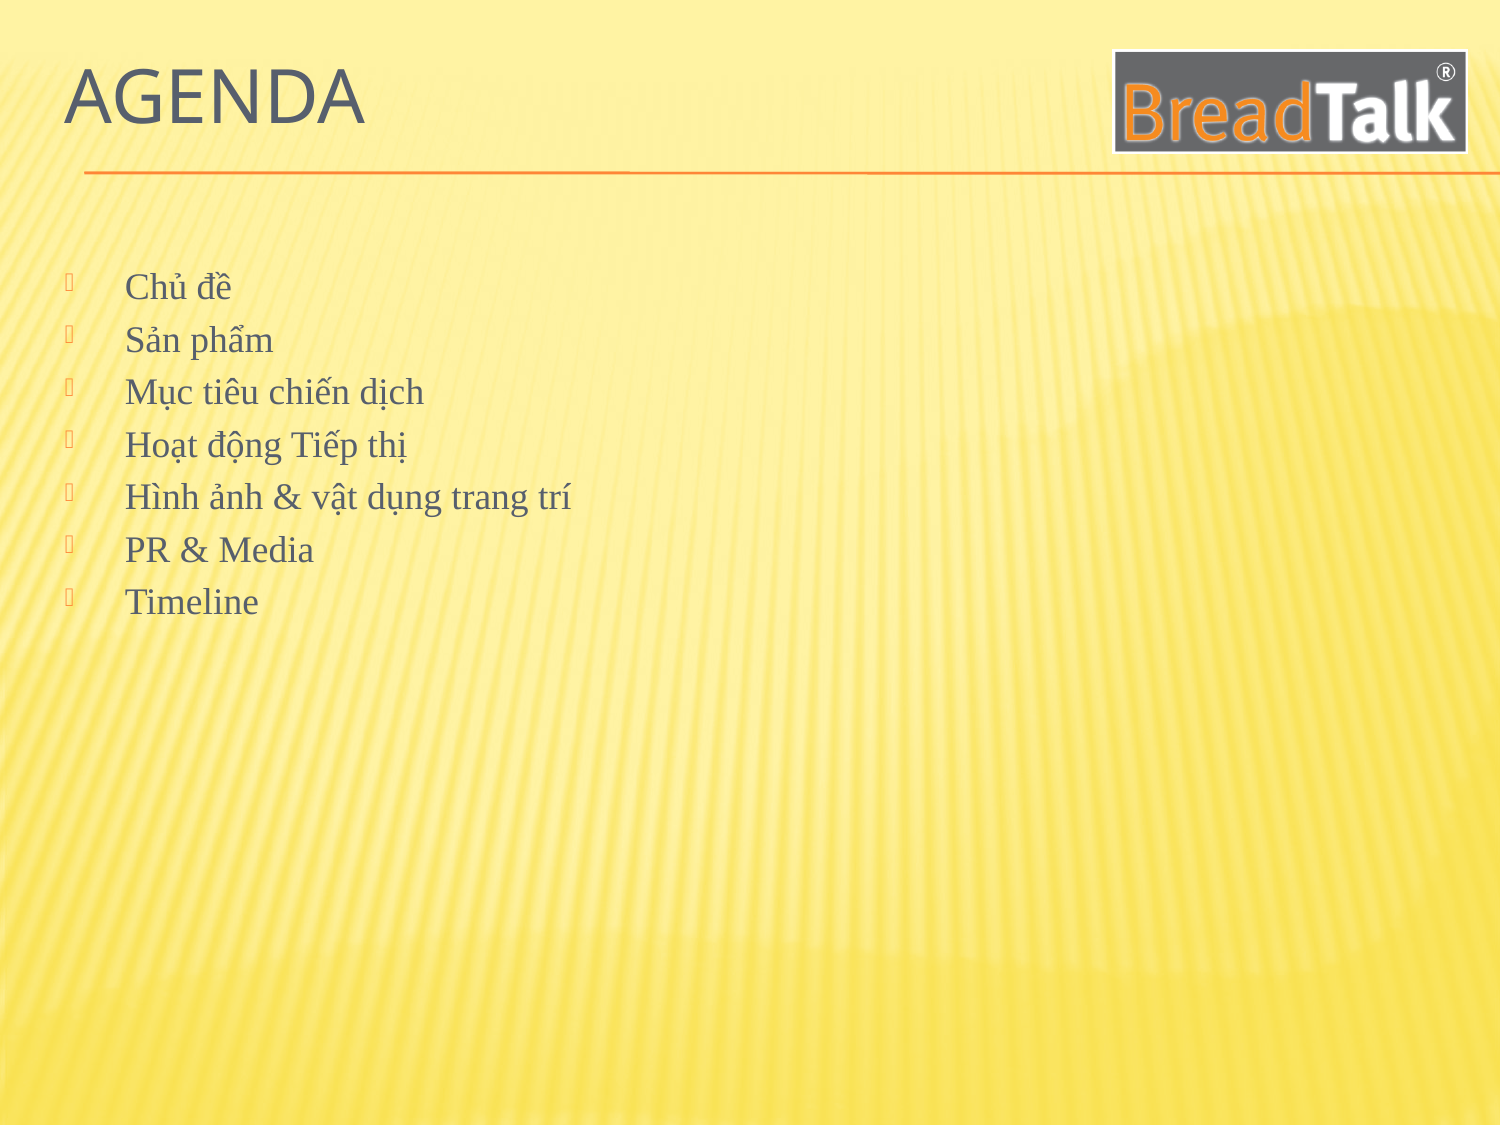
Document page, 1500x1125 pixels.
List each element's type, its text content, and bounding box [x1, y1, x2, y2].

list Chủ đề Sản phẩm Mục tiêu chiến dịch Hoạt động Tiếp thị Hình ảnh & vật dụng trang trí PR & Media Timeline [50, 254, 1475, 998]
title AGENDA [50, 24, 1475, 163]
picture [1112, 49, 1468, 155]
